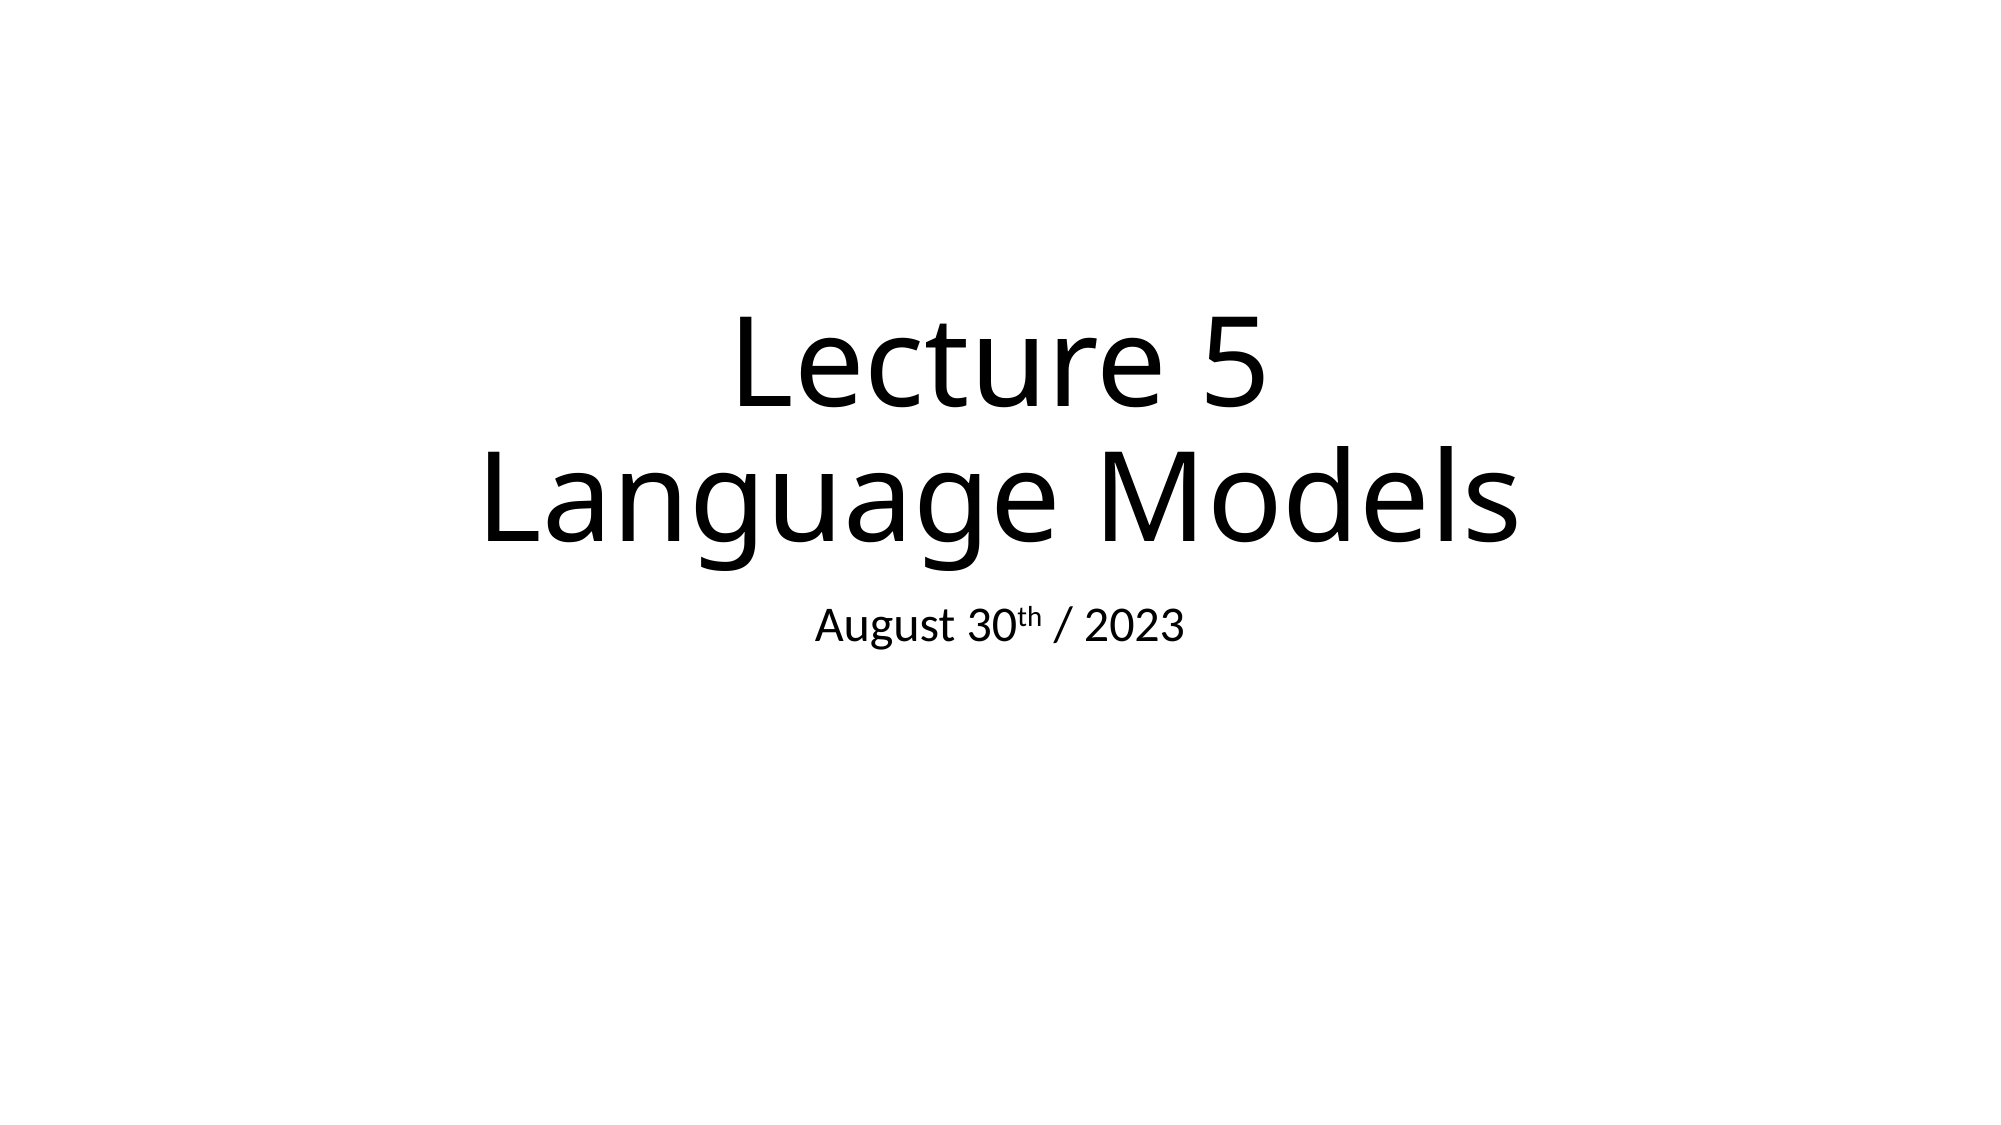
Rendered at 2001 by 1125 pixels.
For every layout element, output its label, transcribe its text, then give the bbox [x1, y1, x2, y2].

subtitle August 30th / 2023 [249, 590, 1750, 863]
title Lecture 5 Language Models [249, 184, 1750, 576]
